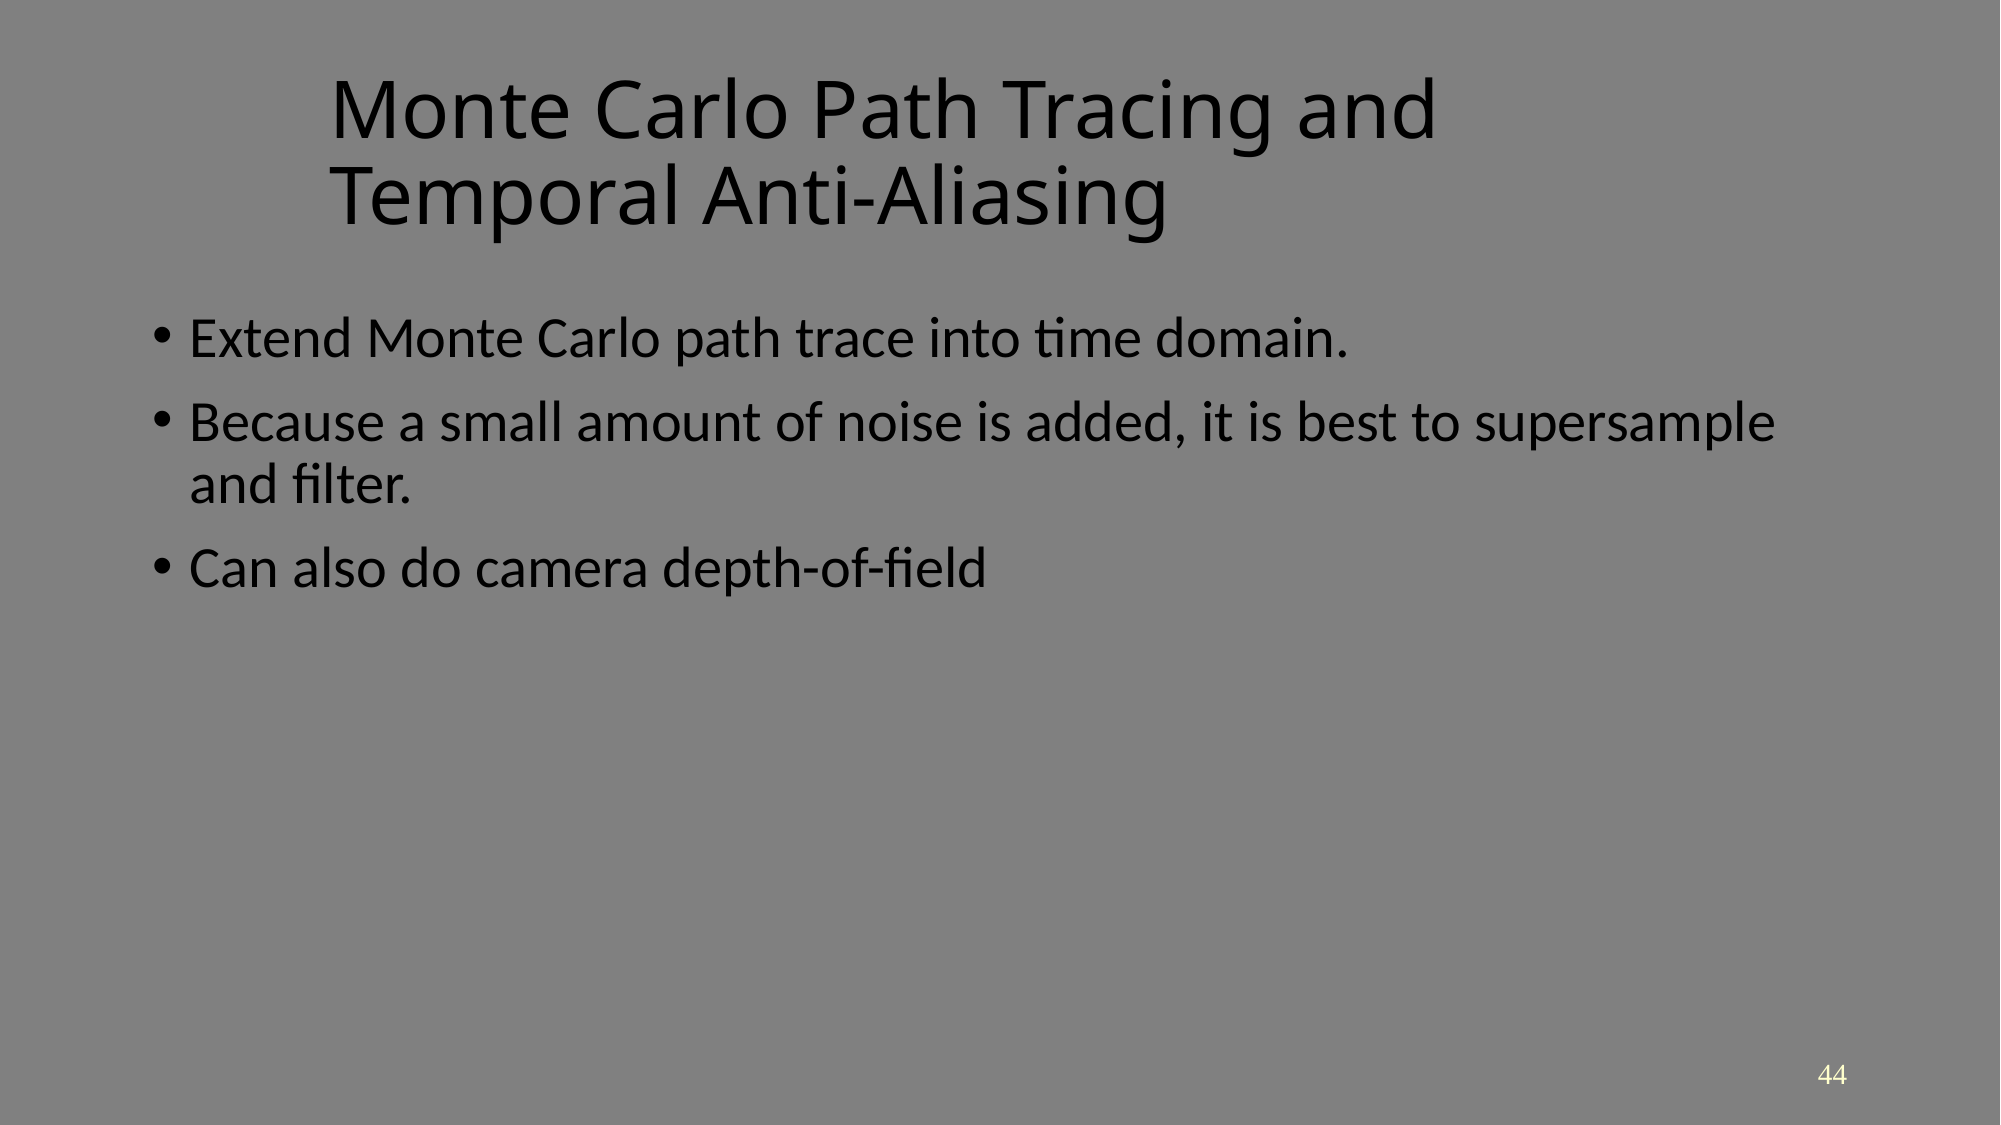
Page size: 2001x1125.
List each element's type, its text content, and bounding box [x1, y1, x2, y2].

title Monte Carlo Path Tracing and Temporal Anti-Aliasing [314, 62, 1675, 250]
list Extend Monte Carlo path trace into time domain. Because a small amount of noise is added, it is best to supersample and filter. Can also do camera depth-of-field [137, 299, 1863, 1014]
slide_number 44 [1412, 1042, 1863, 1103]
